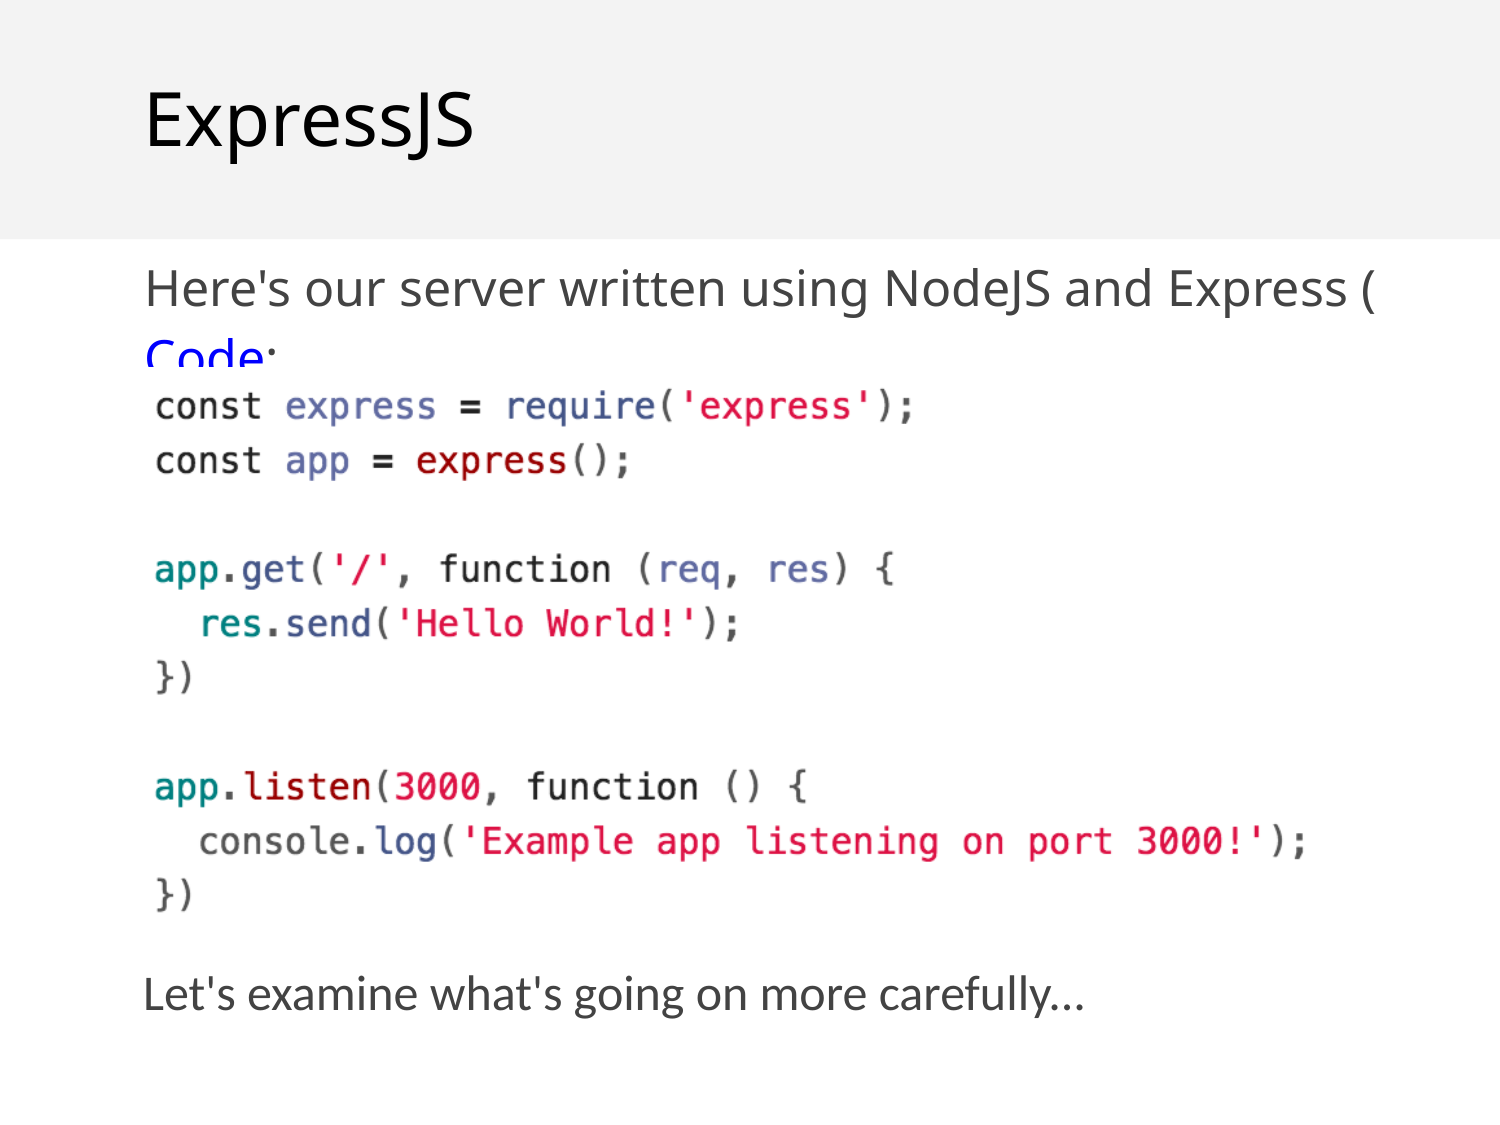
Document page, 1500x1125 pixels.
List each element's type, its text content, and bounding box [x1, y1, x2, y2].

picture [128, 367, 1330, 938]
text_box ExpressJS [128, 56, 1372, 183]
text_box Here's our server written using NodeJS and Express (Code: [129, 232, 1411, 402]
text_box Let's examine what's going on more carefully... [128, 935, 1372, 1105]
